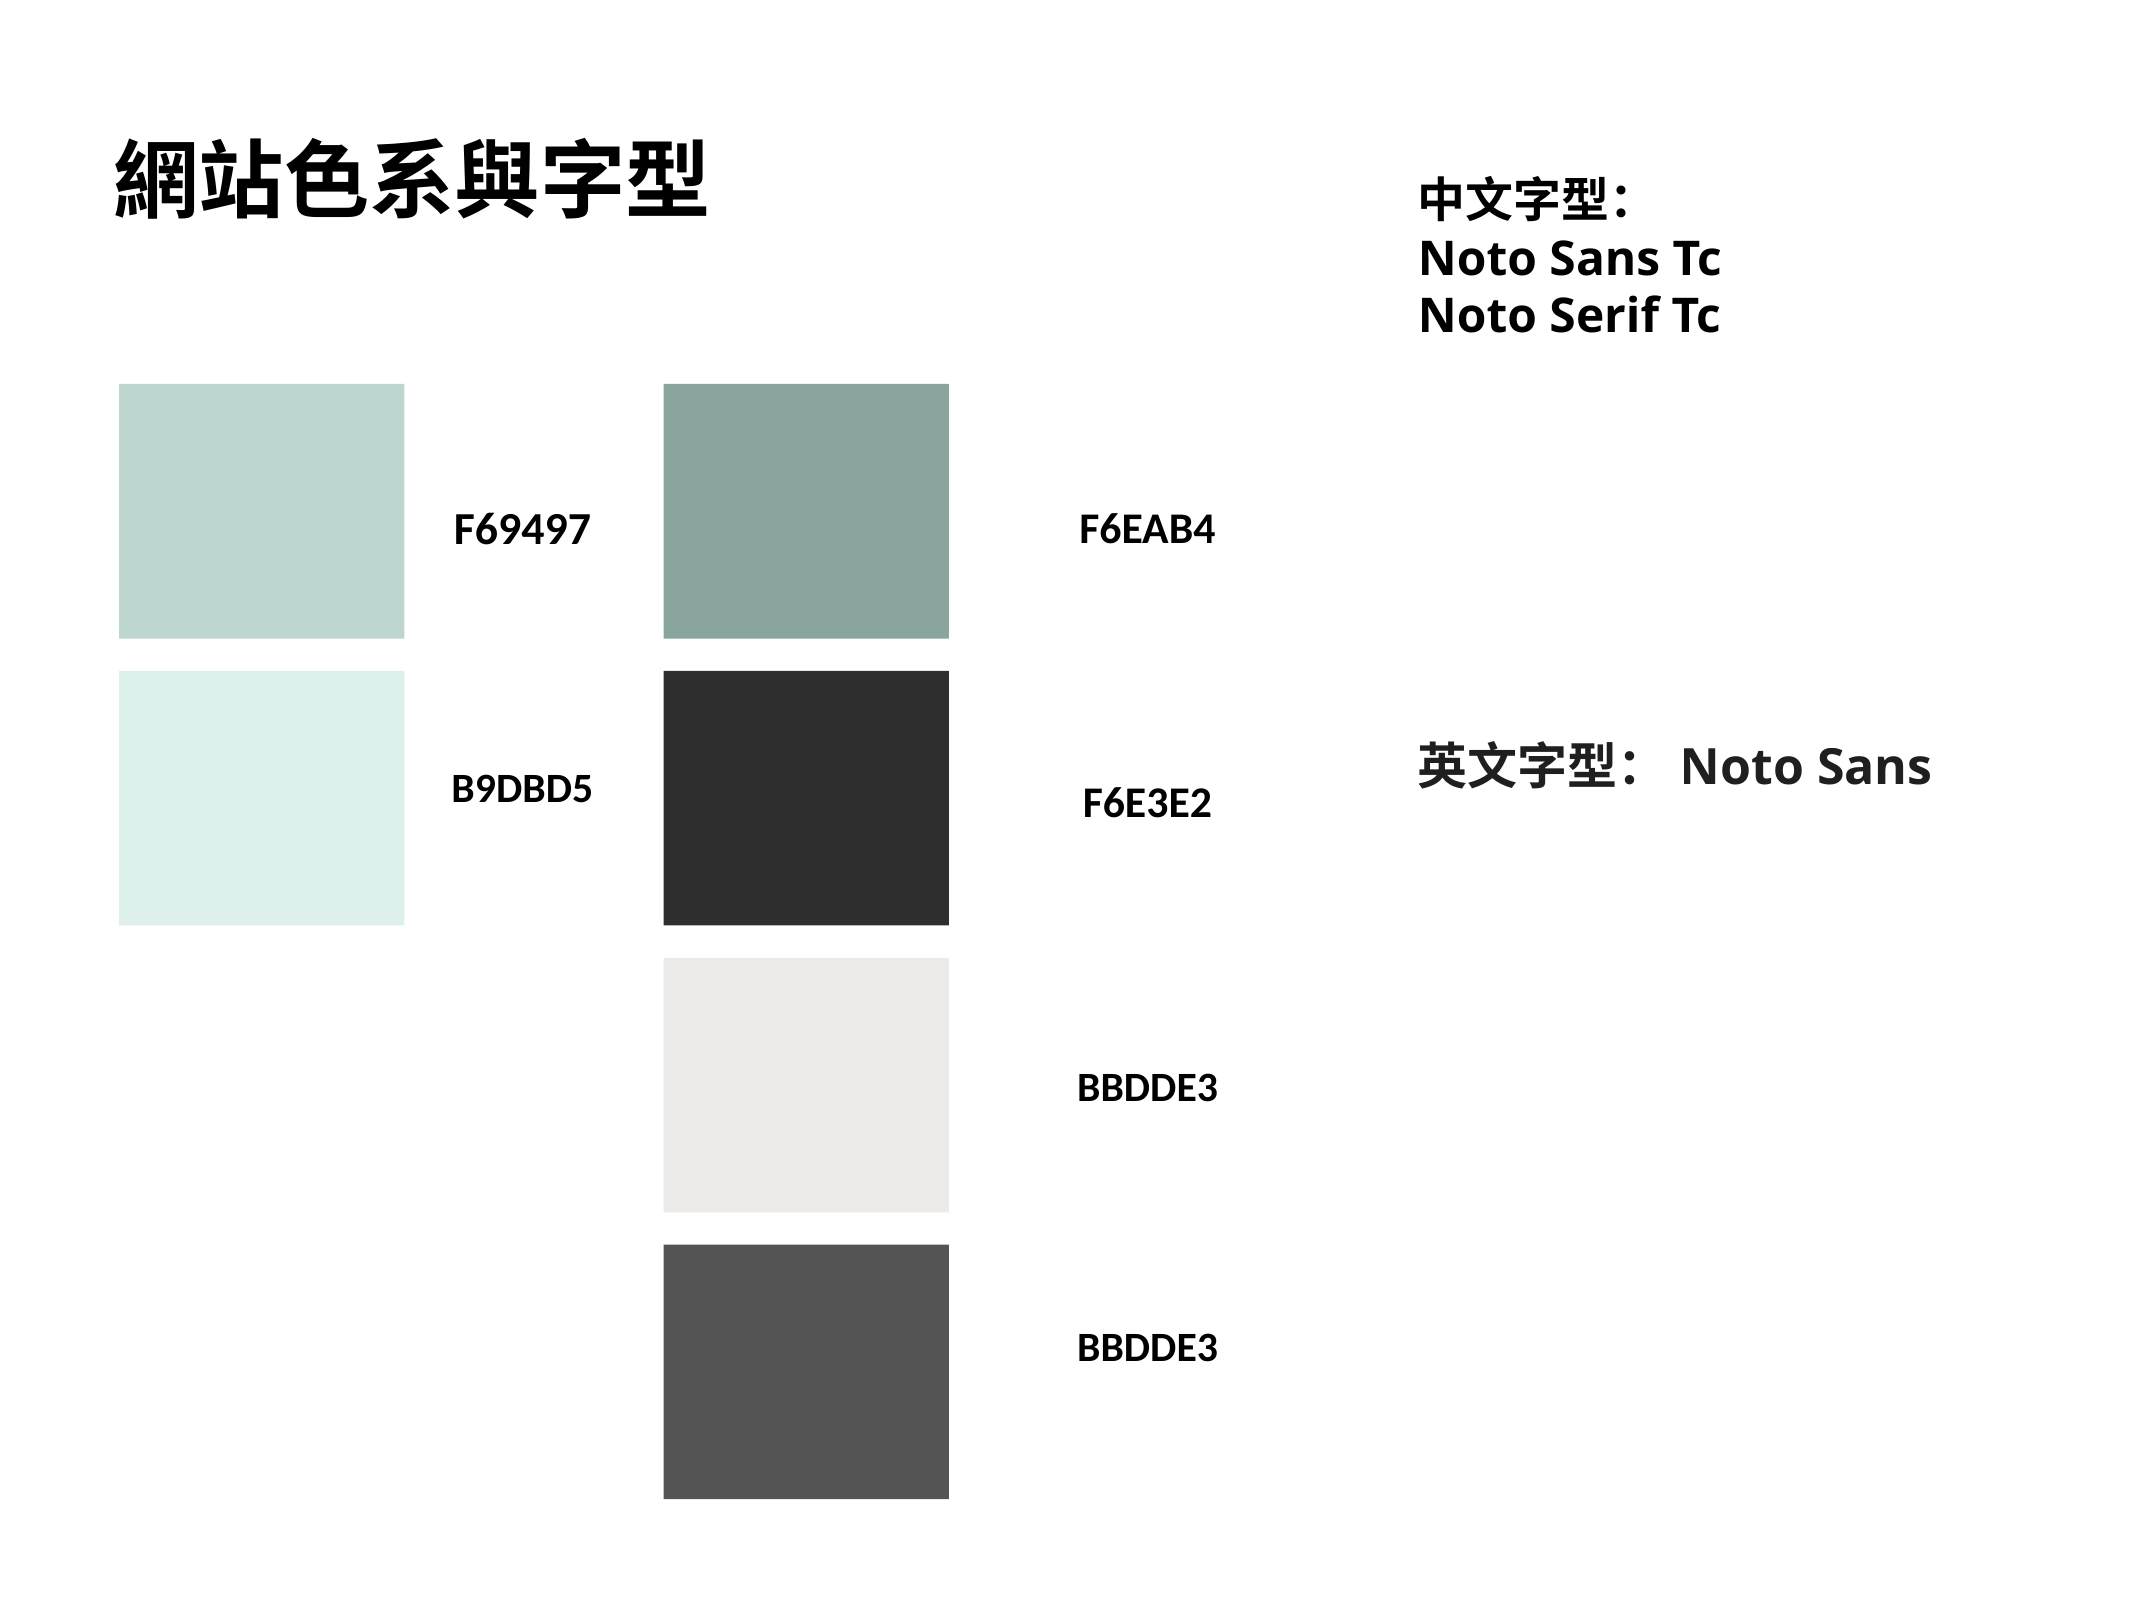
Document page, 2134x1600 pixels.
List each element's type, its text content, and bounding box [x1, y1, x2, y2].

text_box F6E3E2 [1074, 765, 1221, 835]
text_box B9DBD5 [443, 752, 602, 820]
text_box [119, 383, 405, 639]
text_box 網站色系與字型 [104, 117, 721, 237]
text_box [663, 1244, 949, 1500]
text_box 中文字型： Noto Sans Tc Noto Serif Tc 英文字型：Noto Sans [1409, 161, 2010, 803]
text_box BBDDE3 [1068, 1051, 1227, 1119]
text_box F6EAB4 [1070, 491, 1225, 561]
text_box F69497 [445, 490, 600, 562]
text_box BBDDE3 [1068, 1311, 1227, 1378]
text_box [663, 383, 949, 639]
text_box [663, 670, 949, 926]
text_box [663, 957, 949, 1213]
text_box [119, 670, 405, 926]
